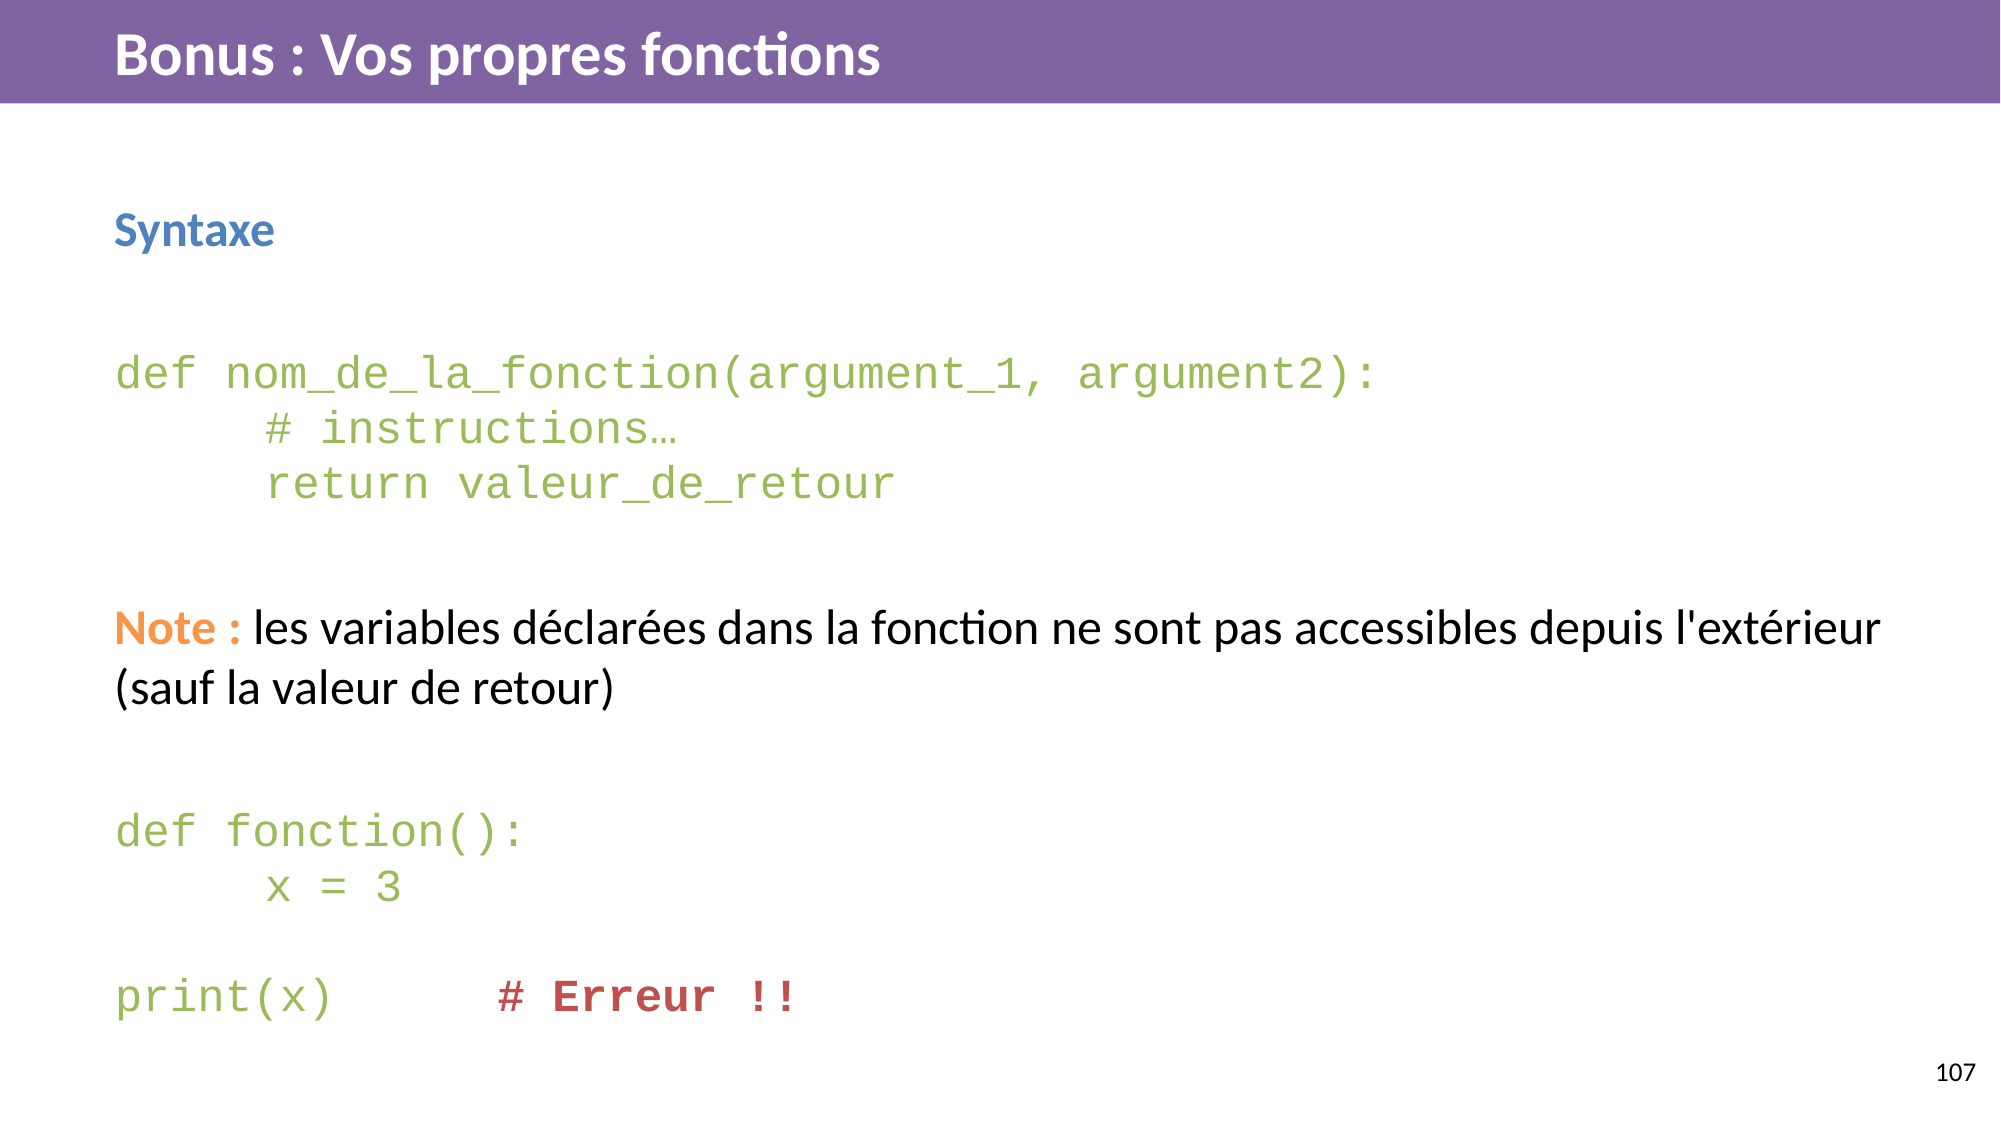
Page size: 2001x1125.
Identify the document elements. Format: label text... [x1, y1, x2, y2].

title Bonus : Vos propres fonctions [99, 0, 2000, 104]
slide_number ‹#› [1871, 1038, 1992, 1125]
list Syntaxe def nom_de_la_fonction(argument_1, argument2): # instructions… return valeur_de_retour Note : les variables déclarées dans la fonction ne sont pas accessibles depuis l'extérieur (sauf la valeur de retour) def fonction(): x = 3 print(x) # Erreur !! [99, 181, 1900, 1005]
